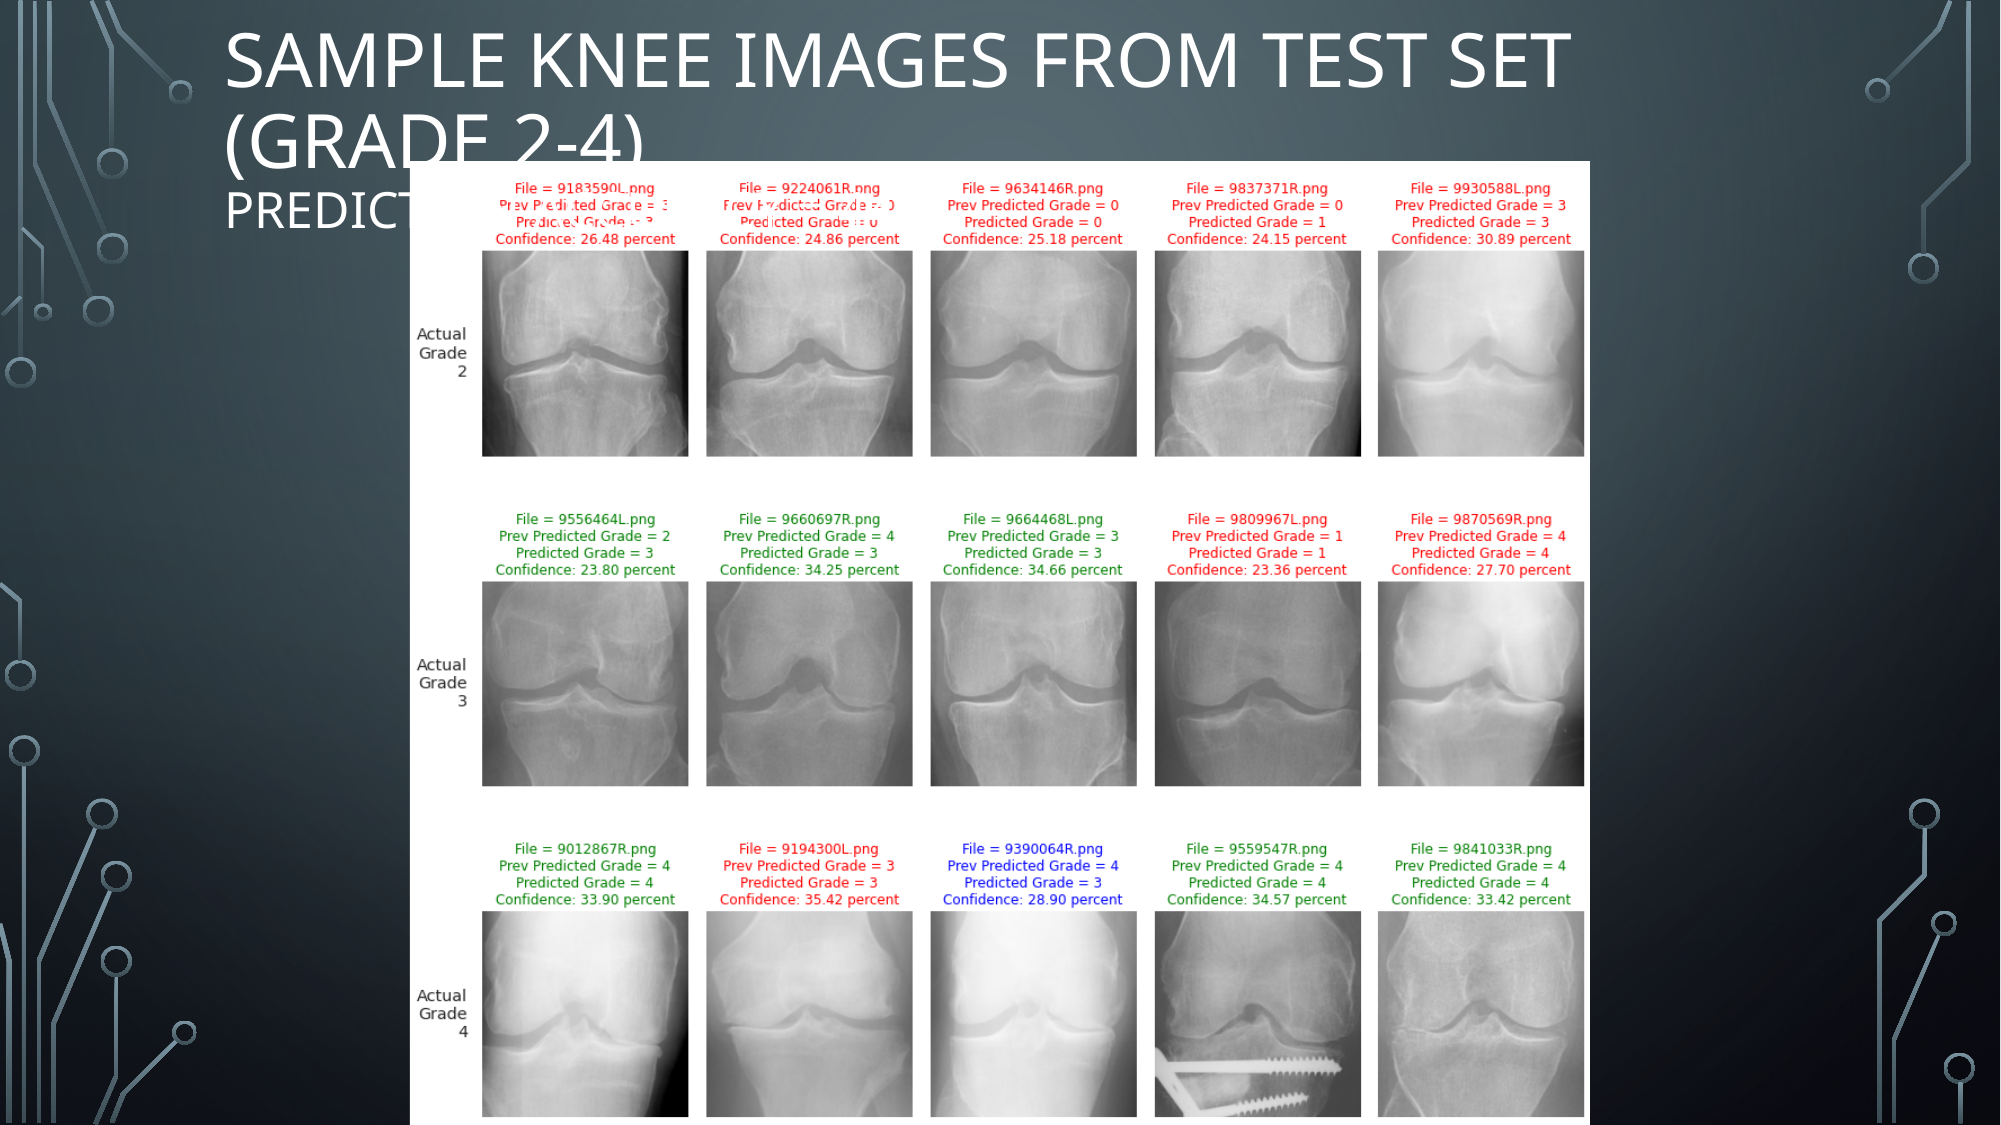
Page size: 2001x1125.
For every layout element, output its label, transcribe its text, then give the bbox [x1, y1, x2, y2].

title Sample Knee Images from Test Set (Grade 2-4) Prediction Accuracy = 44% [209, 15, 1835, 259]
picture [409, 161, 1591, 1125]
